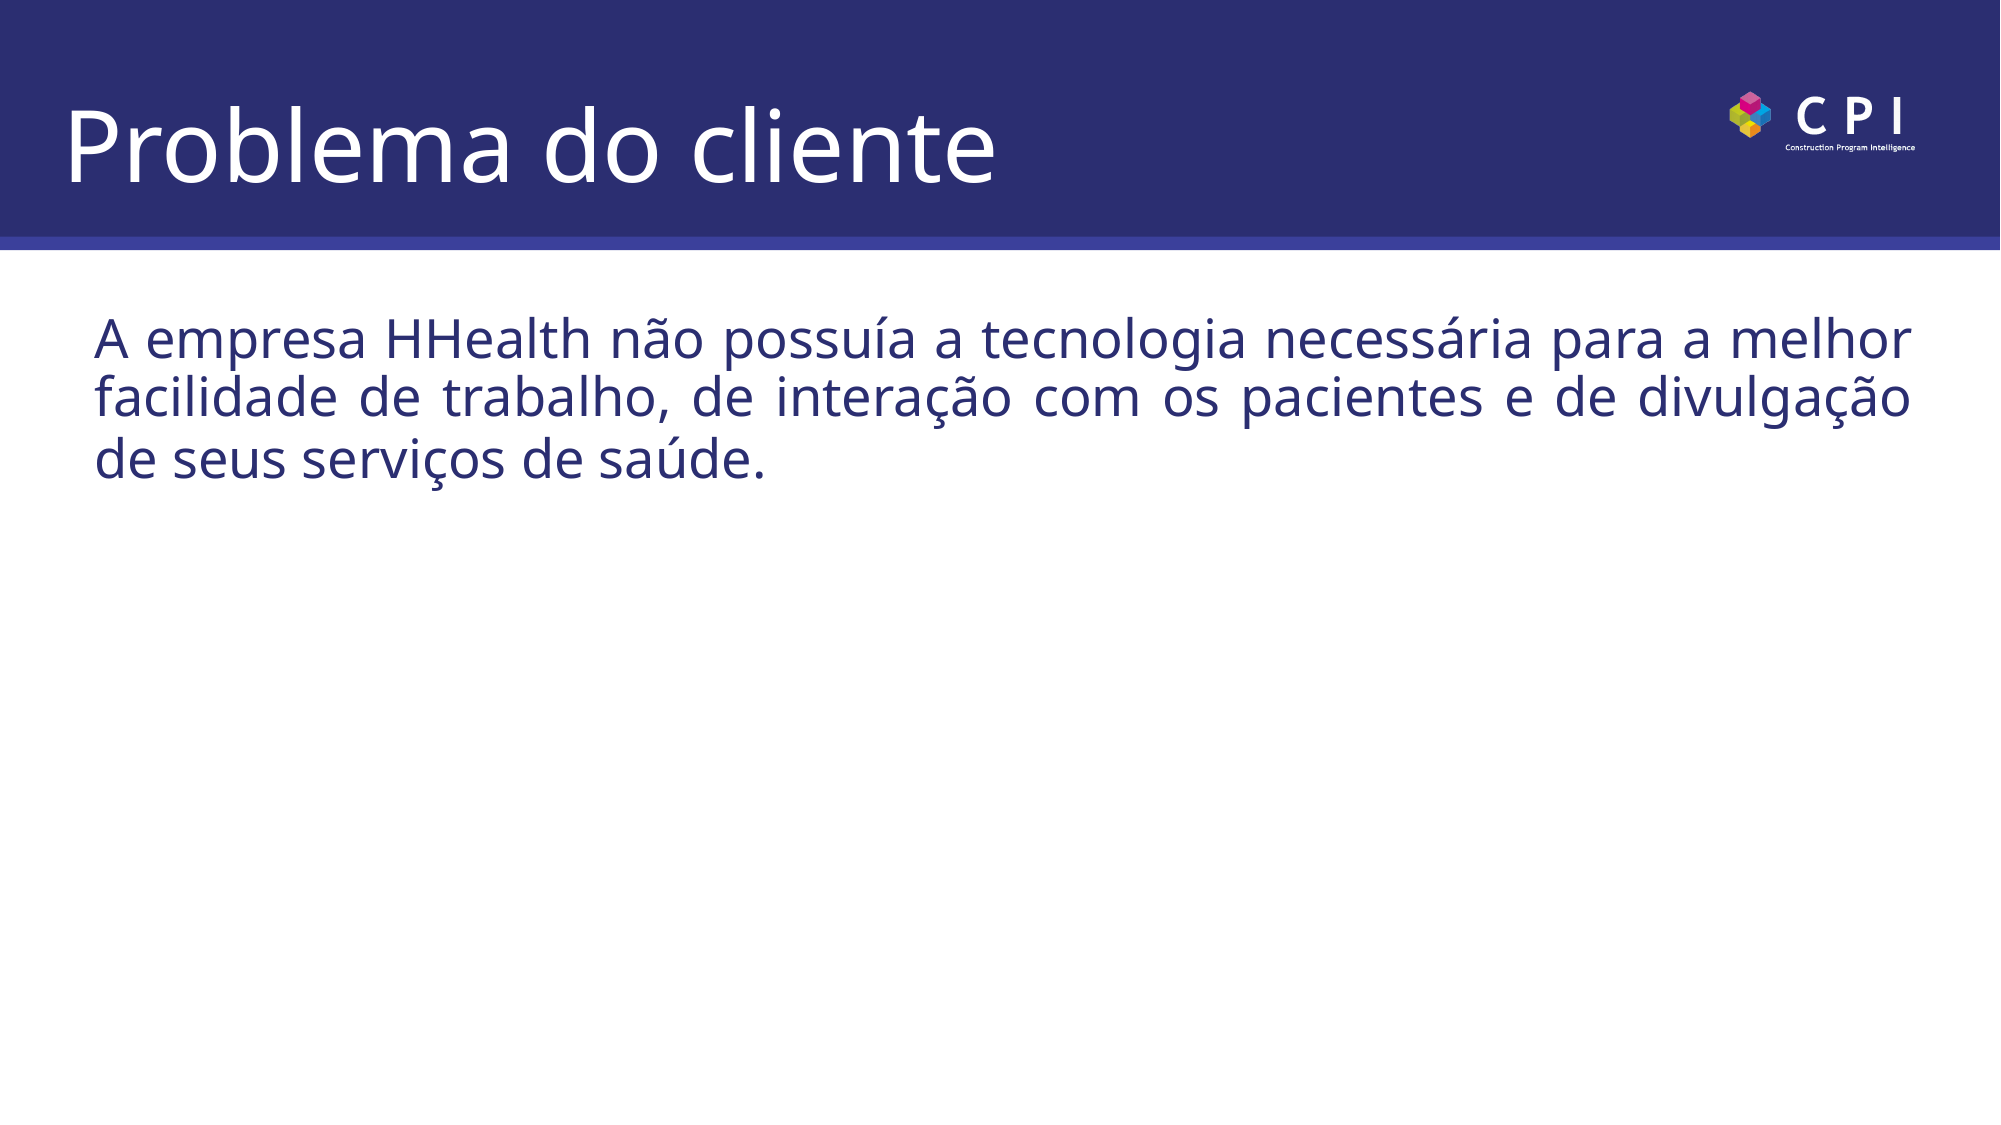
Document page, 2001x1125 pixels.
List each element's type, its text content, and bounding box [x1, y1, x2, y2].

title Problema do cliente [47, 41, 1707, 212]
picture [1707, 0, 1969, 262]
text_box A empresa HHealth não possuía a tecnologia necessária para a melhor facilidade de trabalho, de interação com os pacientes e de divulgação de seus serviços de saúde. [79, 304, 1930, 1107]
